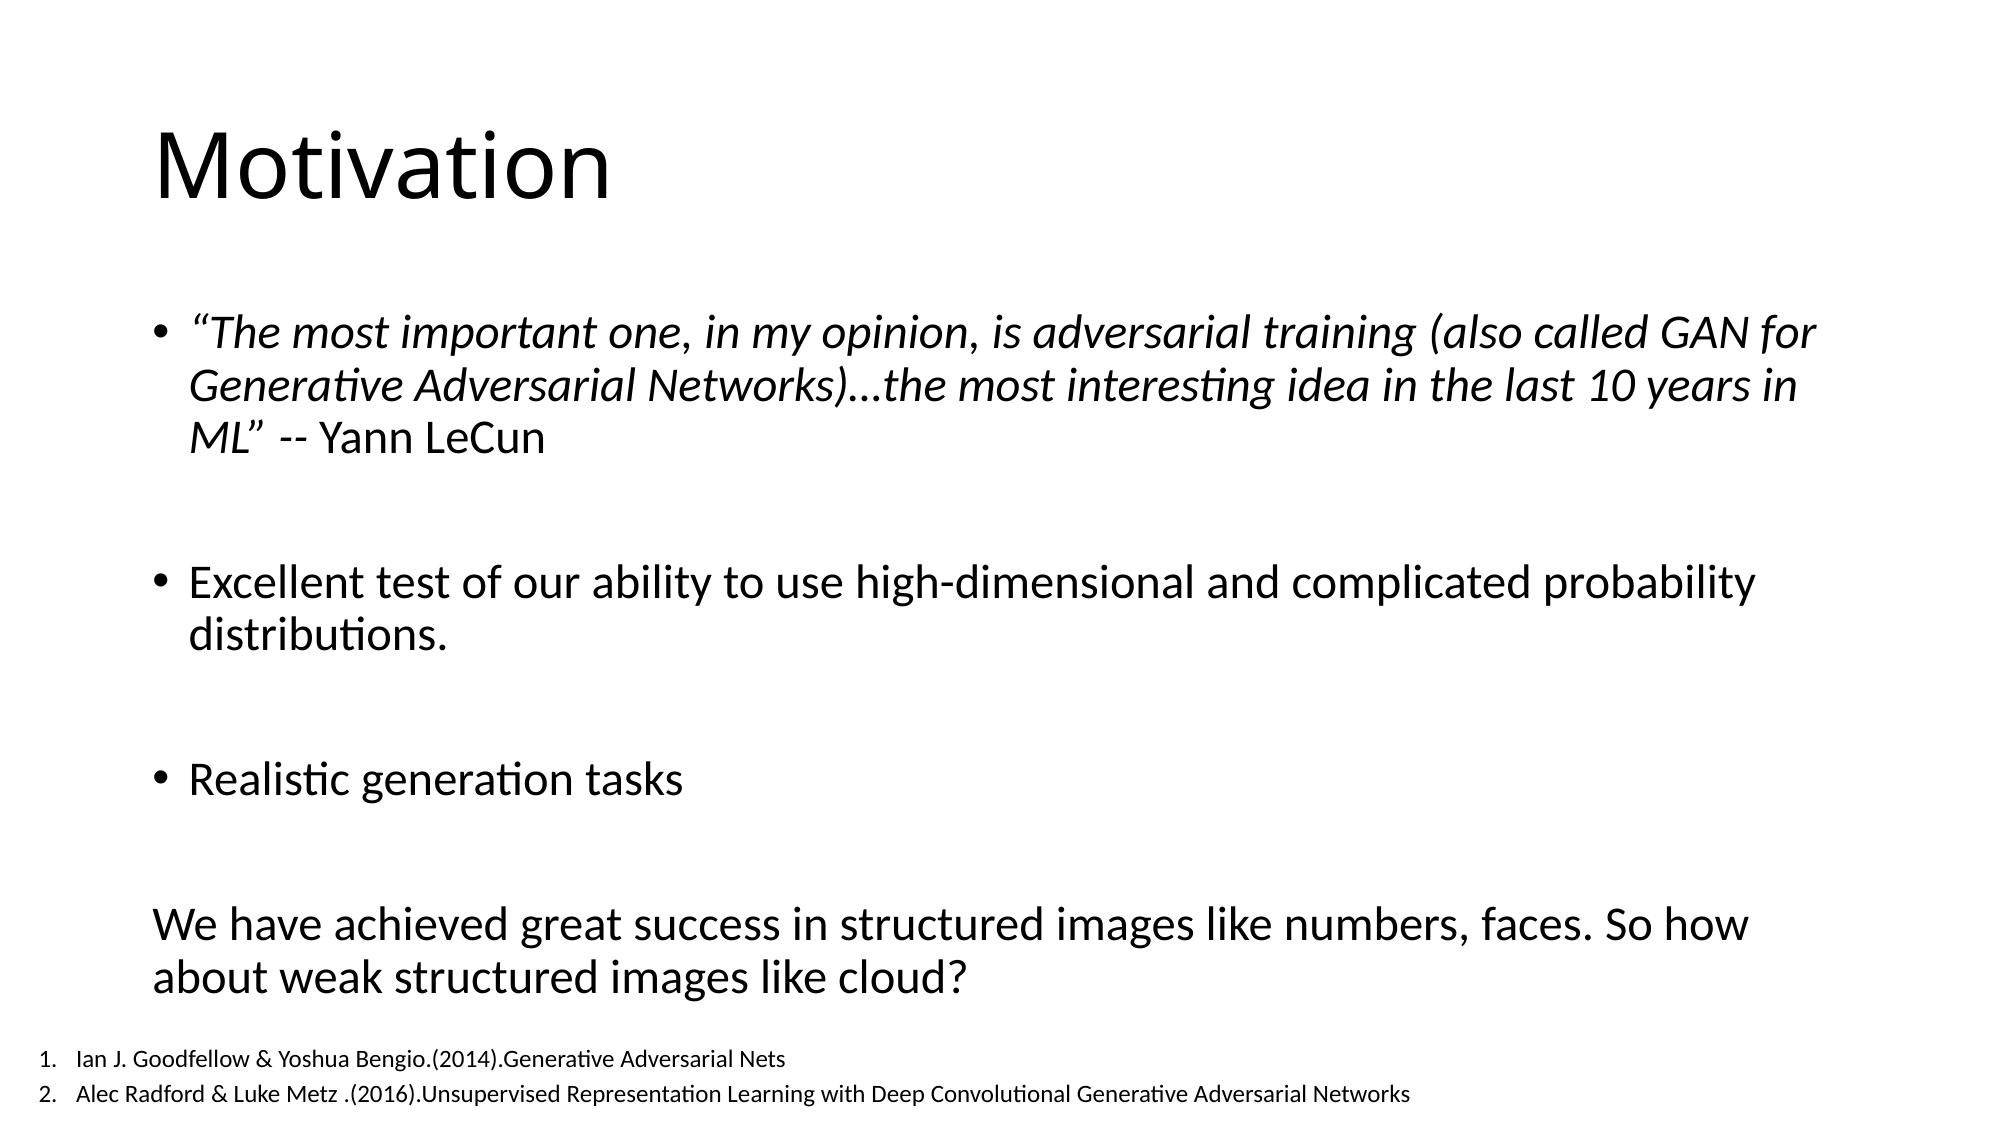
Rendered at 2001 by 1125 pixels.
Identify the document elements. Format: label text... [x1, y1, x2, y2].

title Motivation [137, 59, 1863, 278]
list “The most important one, in my opinion, is adversarial training (also called GAN for Generative Adversarial Networks)…the most interesting idea in the last 10 years in ML” -- Yann LeCun Excellent test of our ability to use high-dimensional and complicated probability distributions. Realistic generation tasks We have achieved great success in structured images like numbers, faces. So how about weak structured images like cloud? [137, 299, 1863, 1014]
text_box Ian J. Goodfellow & Yoshua Bengio.(2014).Generative Adversarial Nets Alec Radford & Luke Metz .(2016).Unsupervised Representation Learning with Deep Convolutional Generative Adversarial Networks [23, 1035, 1774, 1116]
